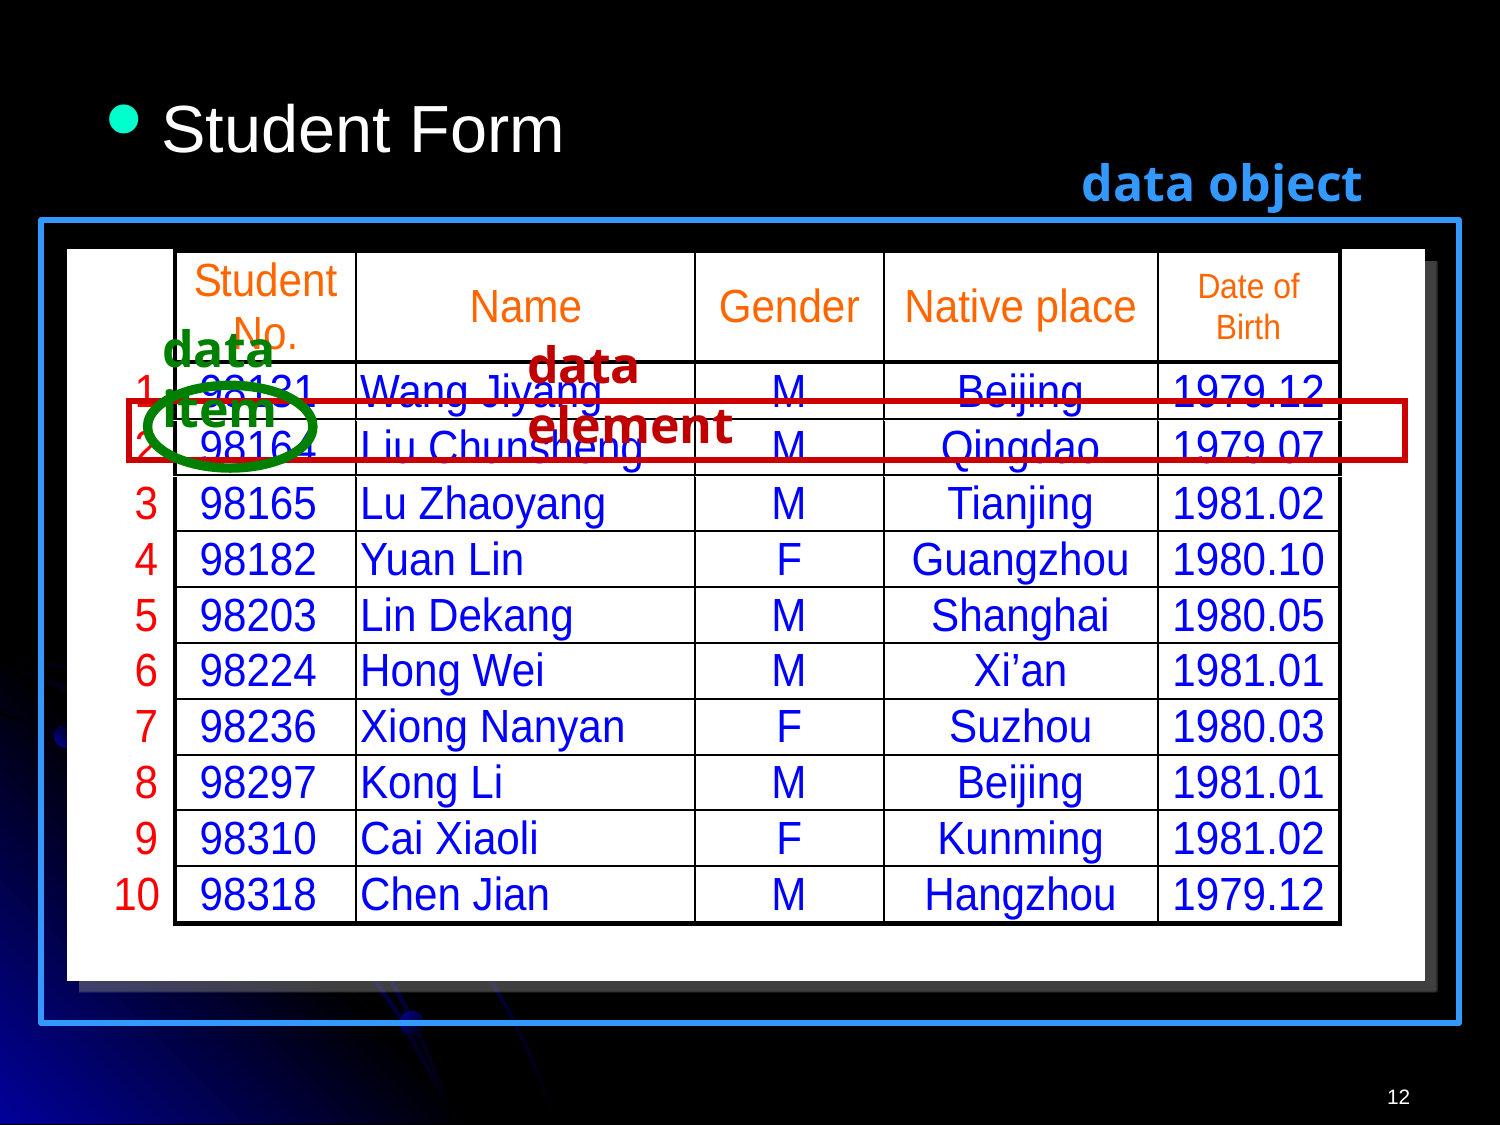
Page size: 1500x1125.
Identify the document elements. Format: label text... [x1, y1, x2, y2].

slide_number 12 [1074, 1051, 1425, 1125]
text_box data object [1067, 144, 1459, 220]
list Student Form [90, 78, 1366, 219]
text_box [41, 219, 1459, 1024]
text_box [66, 248, 1426, 982]
